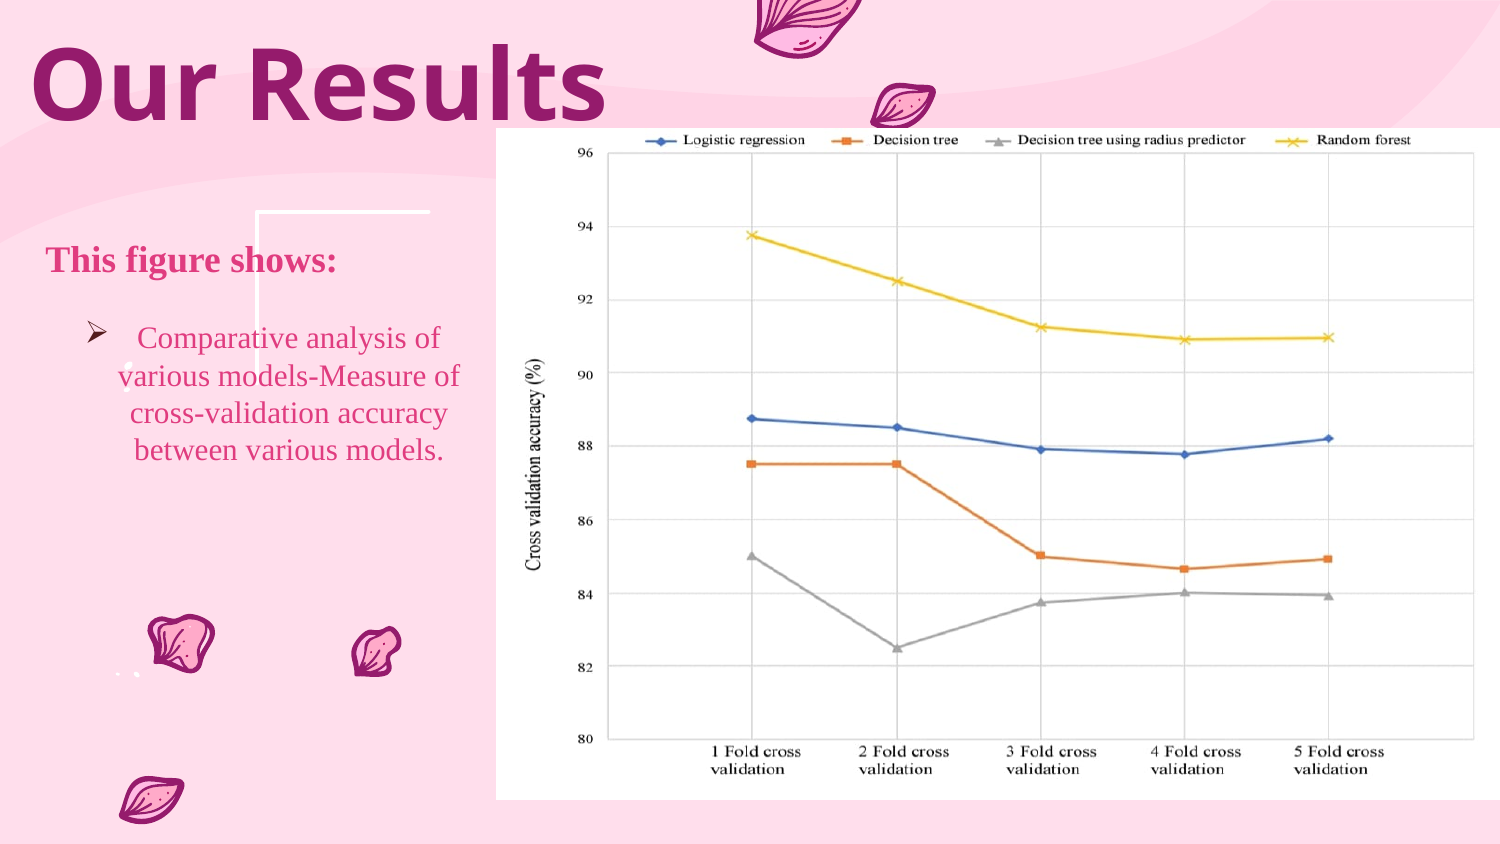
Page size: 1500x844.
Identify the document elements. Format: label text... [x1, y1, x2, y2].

title Our Results [0, 26, 638, 135]
subtitle This figure shows: Comparative analysis of various models-Measure of cross-validation accuracy between various models. [7, 265, 490, 587]
picture [495, 128, 1500, 800]
